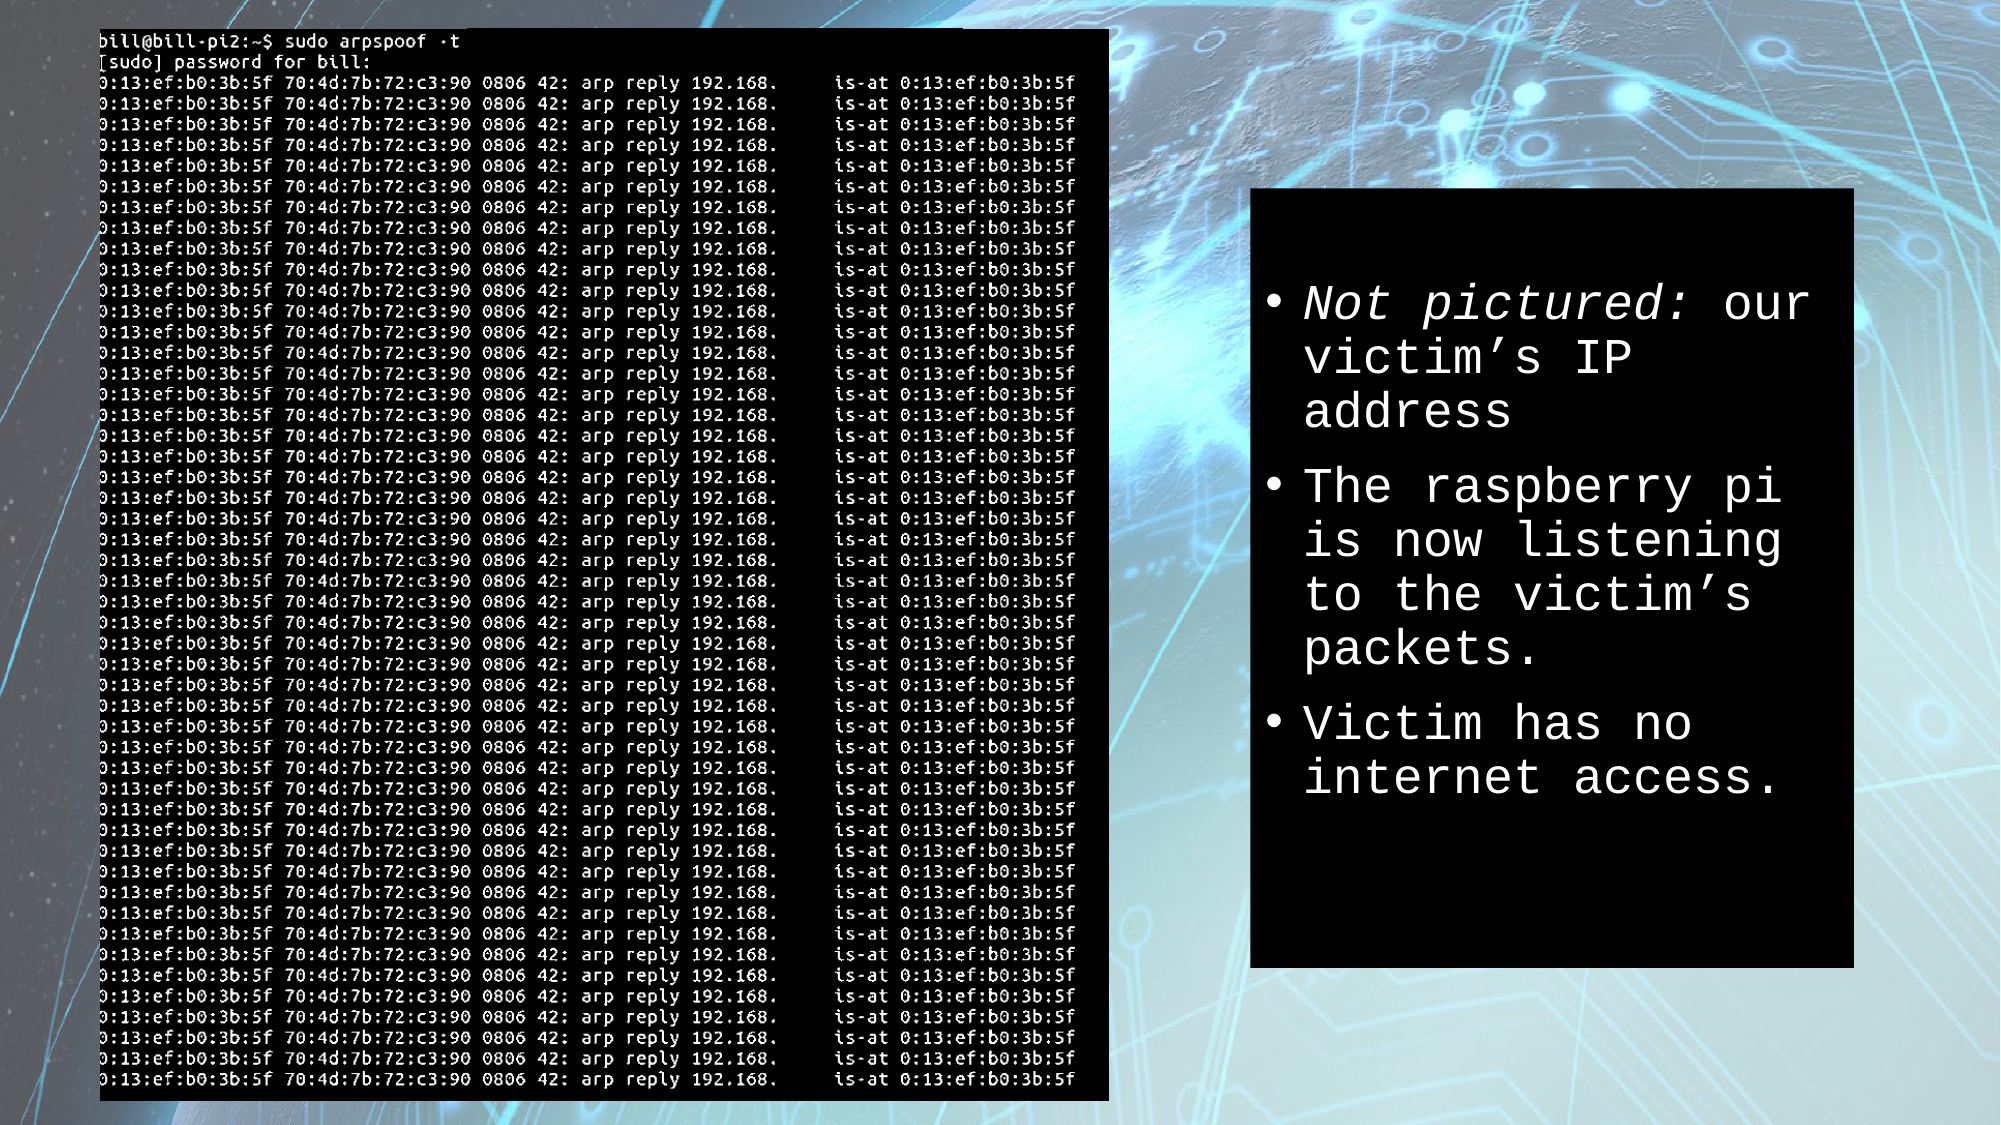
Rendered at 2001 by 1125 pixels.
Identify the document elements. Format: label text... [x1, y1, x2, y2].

list Not pictured: our victim’s IP address The raspberry pi is now listening to the victim’s packets. Victim has no internet access. [1250, 188, 1854, 968]
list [100, 29, 1109, 1101]
